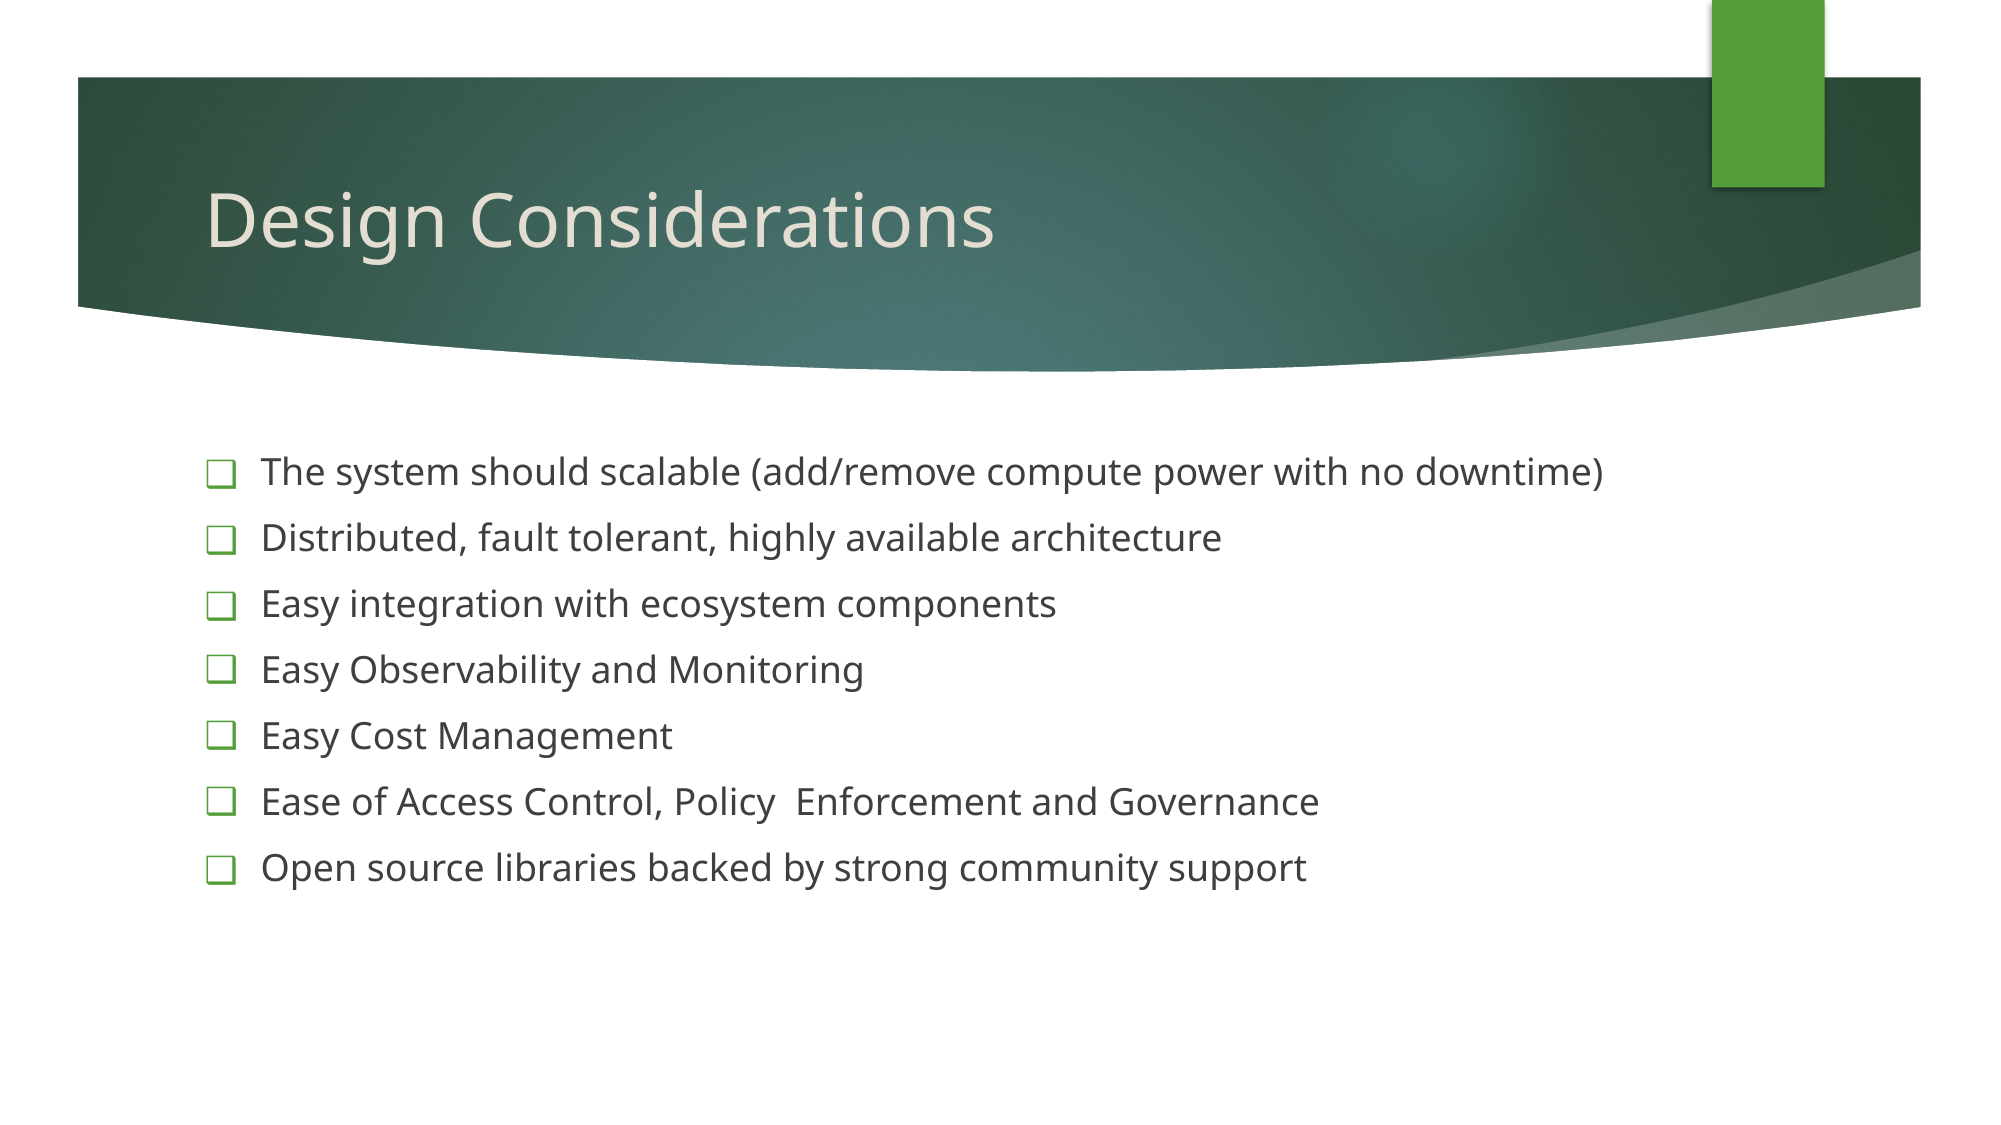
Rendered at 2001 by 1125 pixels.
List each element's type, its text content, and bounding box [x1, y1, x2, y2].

text_box Design Considerations [189, 159, 1627, 276]
picture [79, 78, 1920, 371]
text_box The system should scalable (add/remove compute power with no downtime) Distributed, fault tolerant, highly available architecture Easy integration with ecosystem components Easy Observability and Monitoring Easy Cost Management Ease of Access Control, Policy Enforcement and Governance Open source libraries backed by strong community support [189, 440, 1743, 1002]
